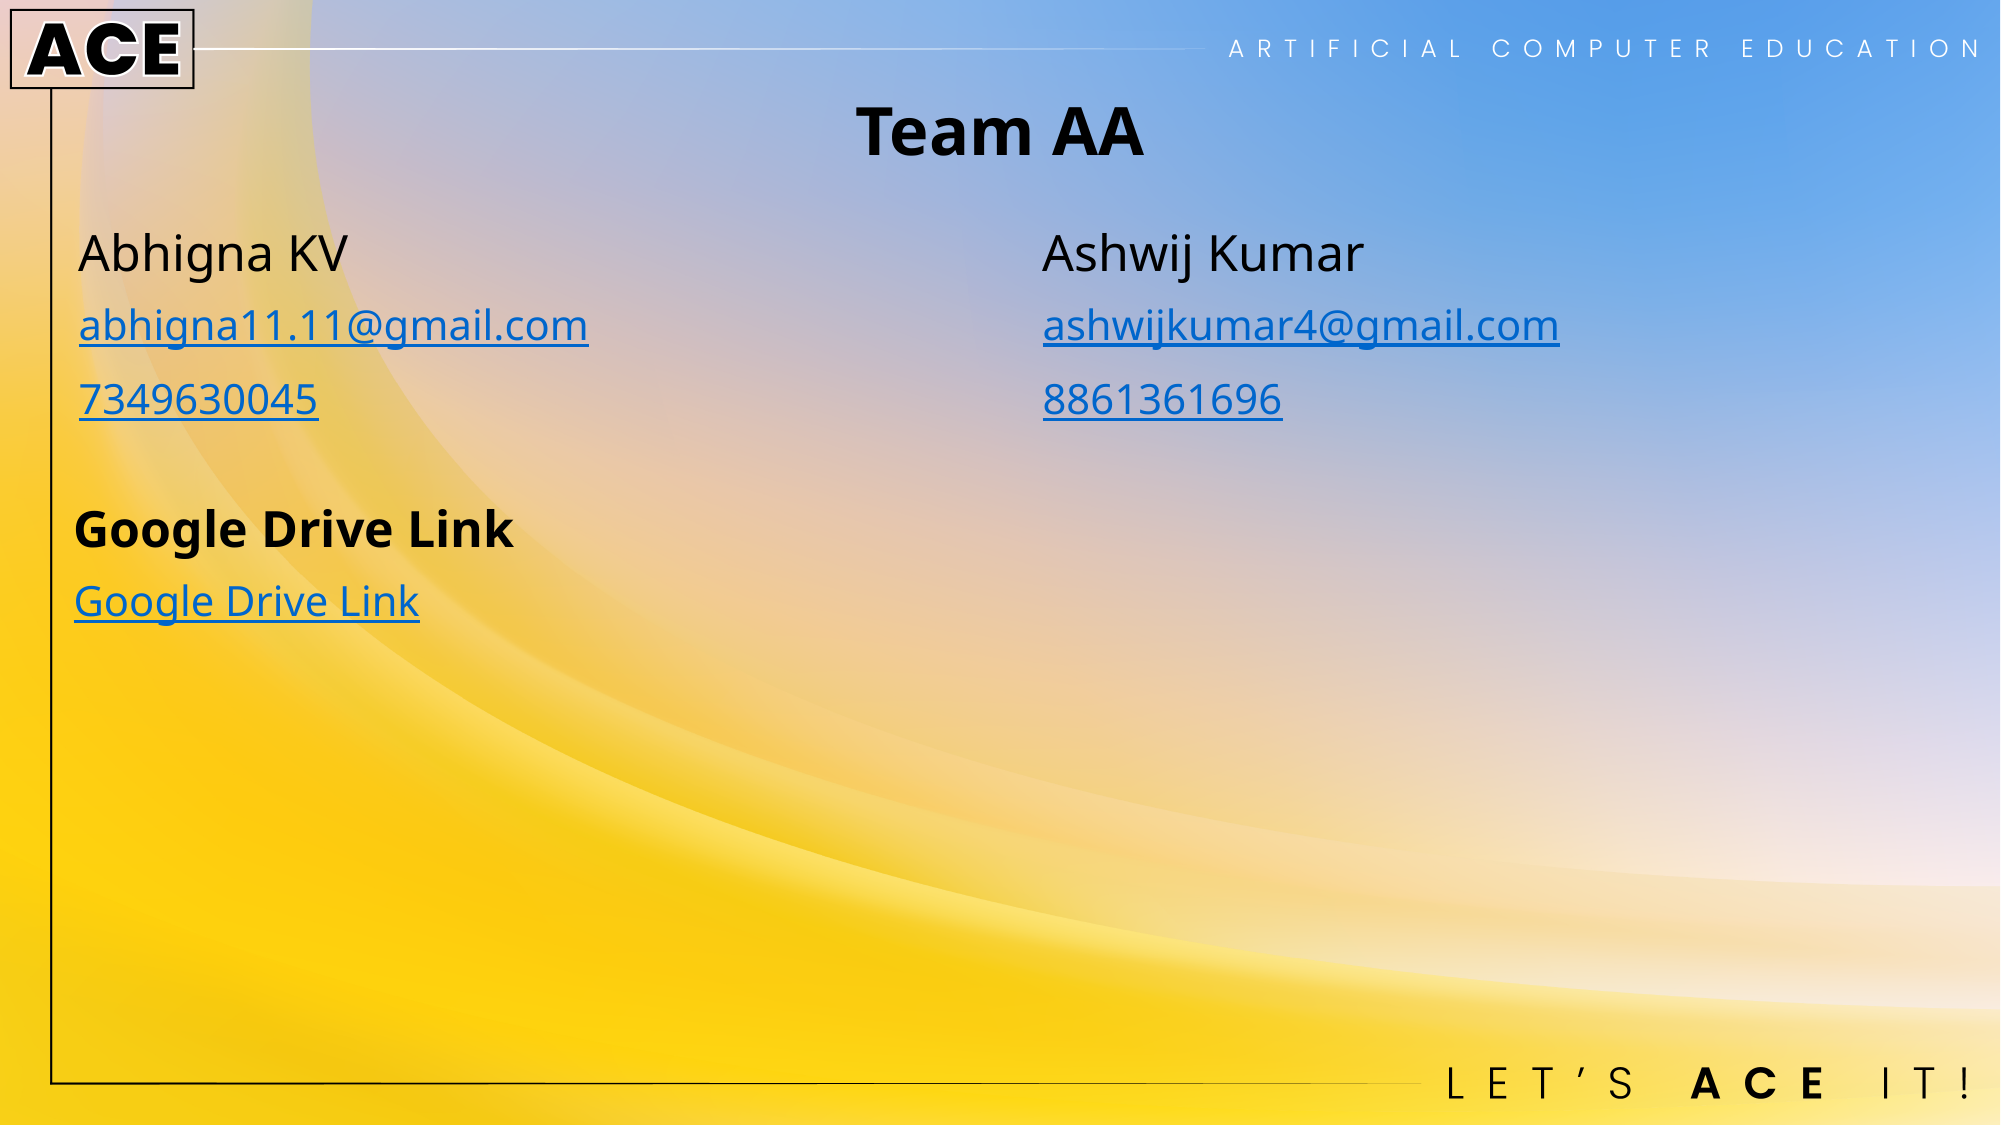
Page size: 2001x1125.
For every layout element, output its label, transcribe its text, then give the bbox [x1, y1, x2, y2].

text_box Google Drive Link Google Drive Link [58, 472, 1941, 1057]
picture [0, 0, 2001, 1125]
title Team AA [99, 61, 1901, 197]
list Abhigna KV abhigna11.11@gmail.com 7349630045 [63, 195, 973, 439]
text_box Ashwij Kumar ashwijkumar4@gmail.com 8861361696 [1027, 195, 1937, 439]
